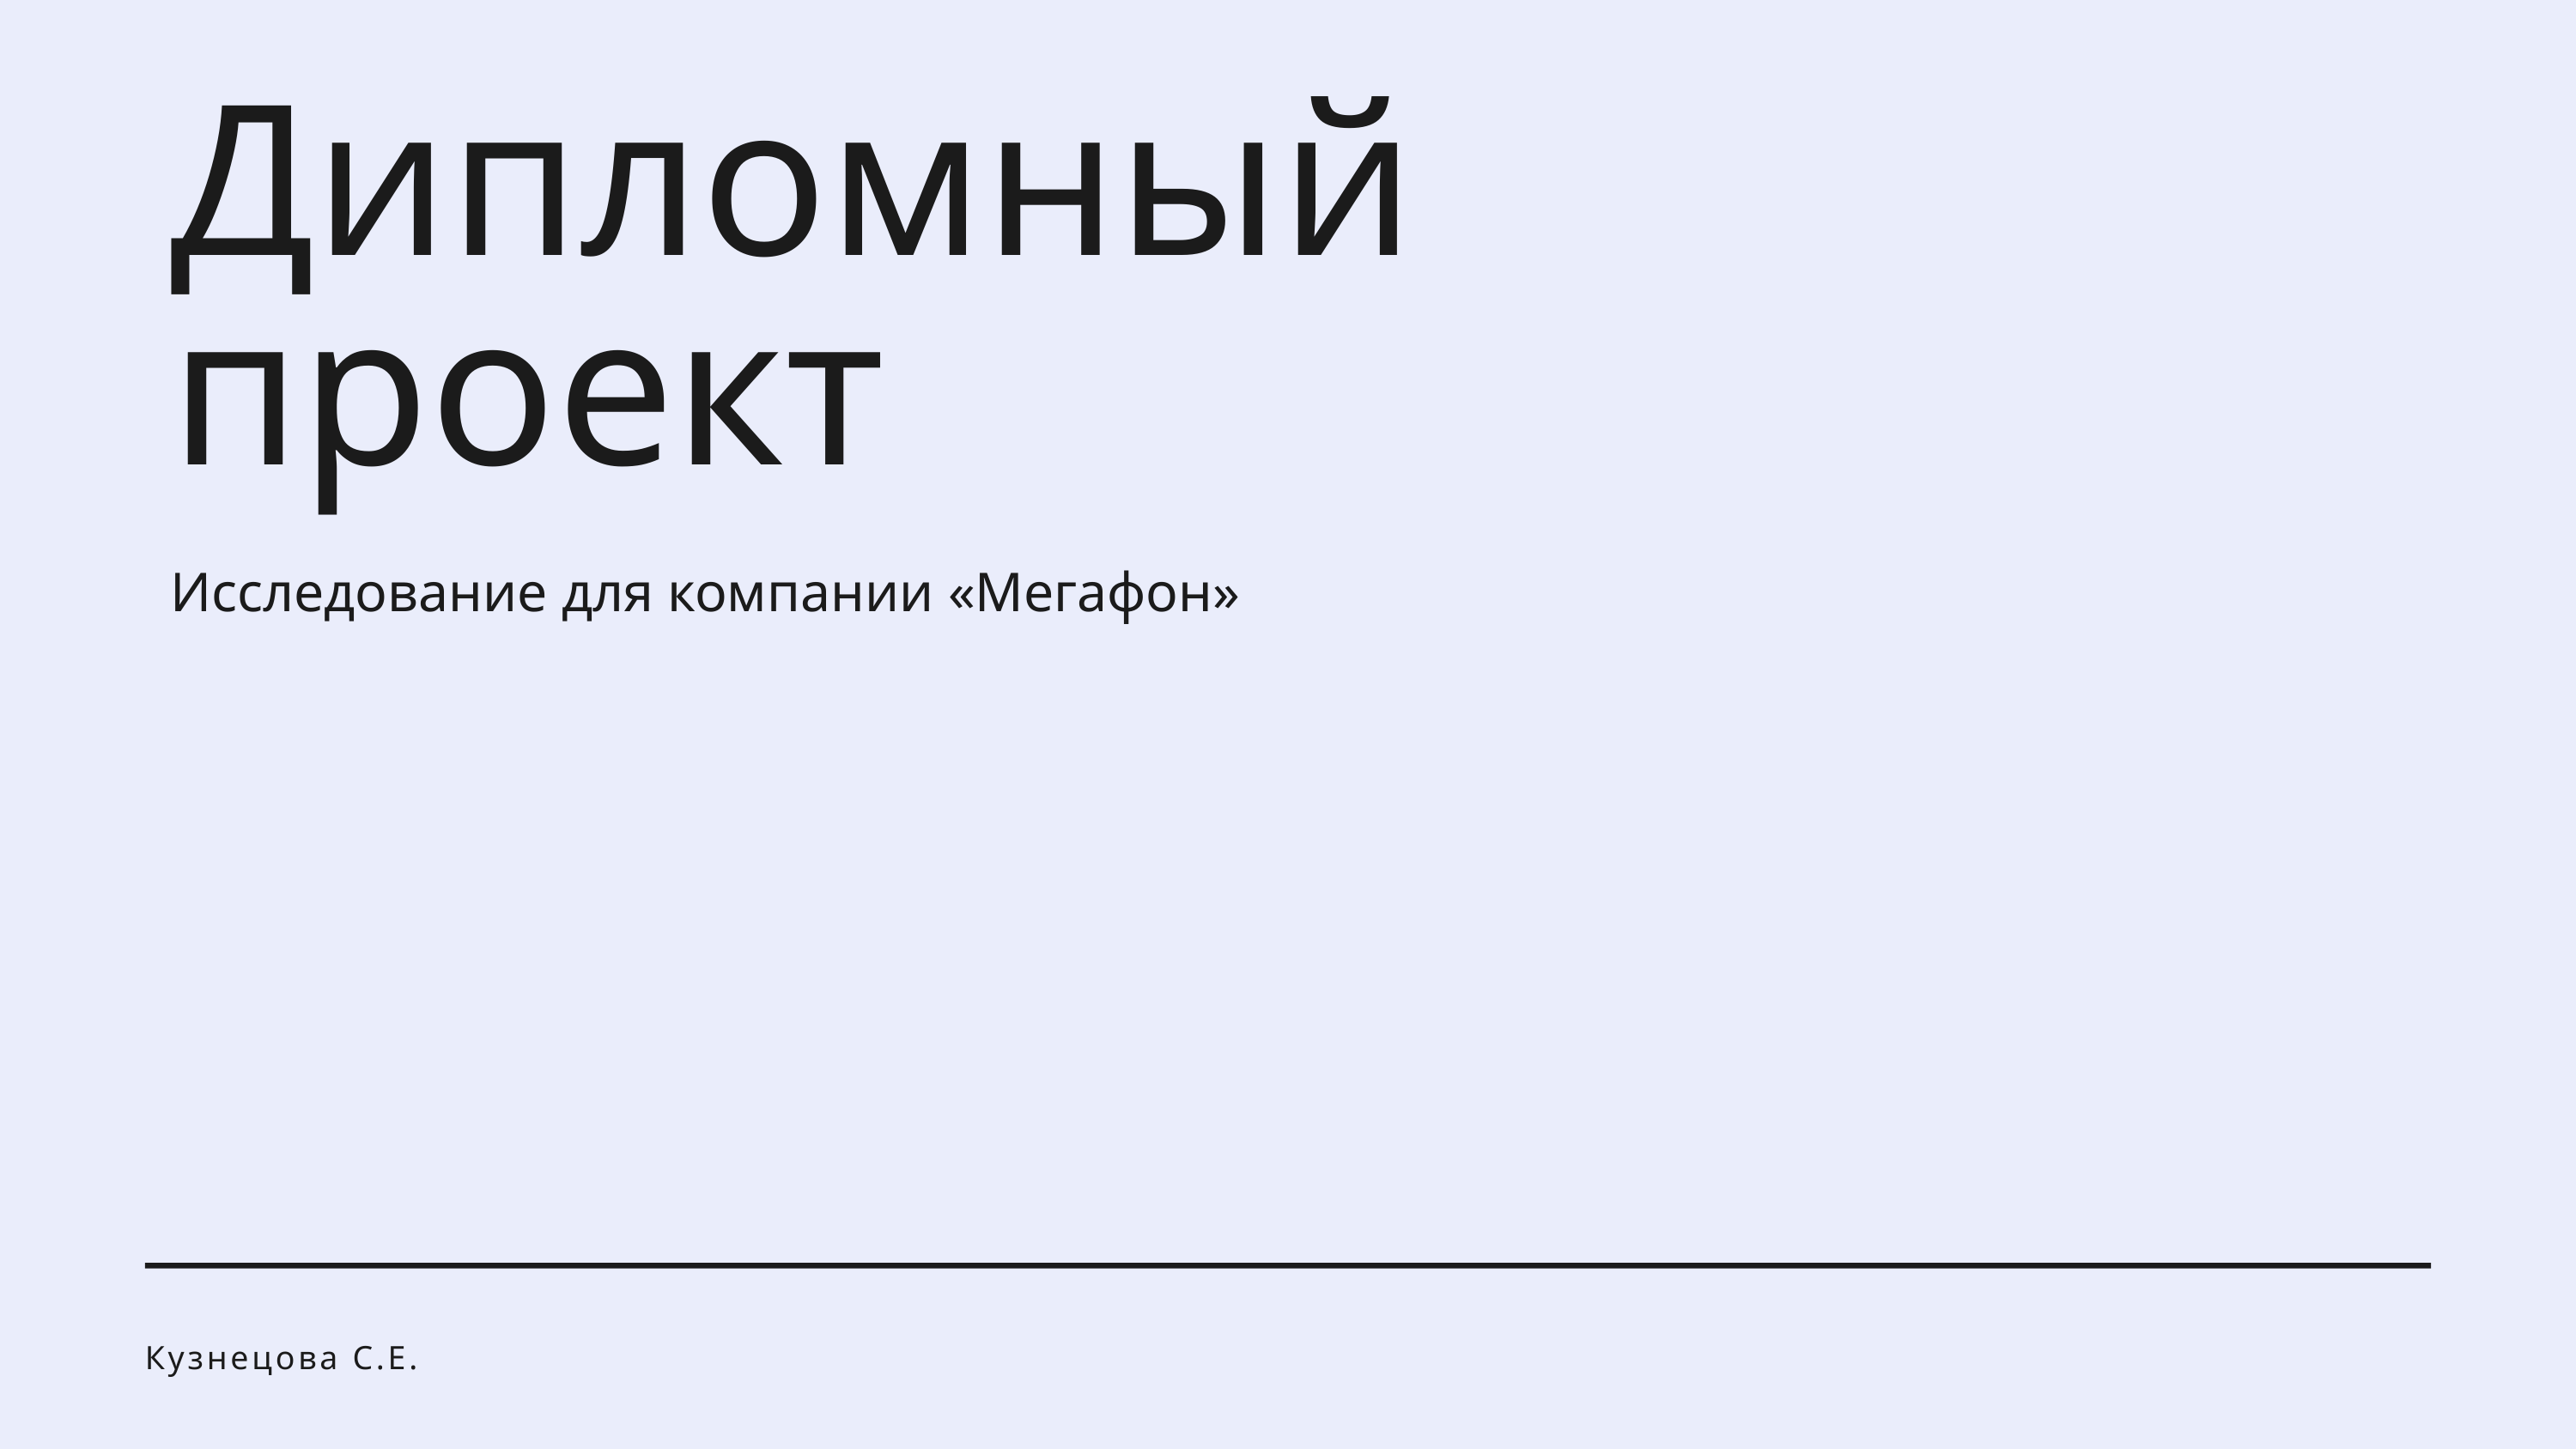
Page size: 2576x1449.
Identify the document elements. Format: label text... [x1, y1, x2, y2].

text_box Кузнецова С.Е. [144, 1331, 1336, 1377]
text_box [144, 1263, 2432, 1269]
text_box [169, 88, 1685, 723]
